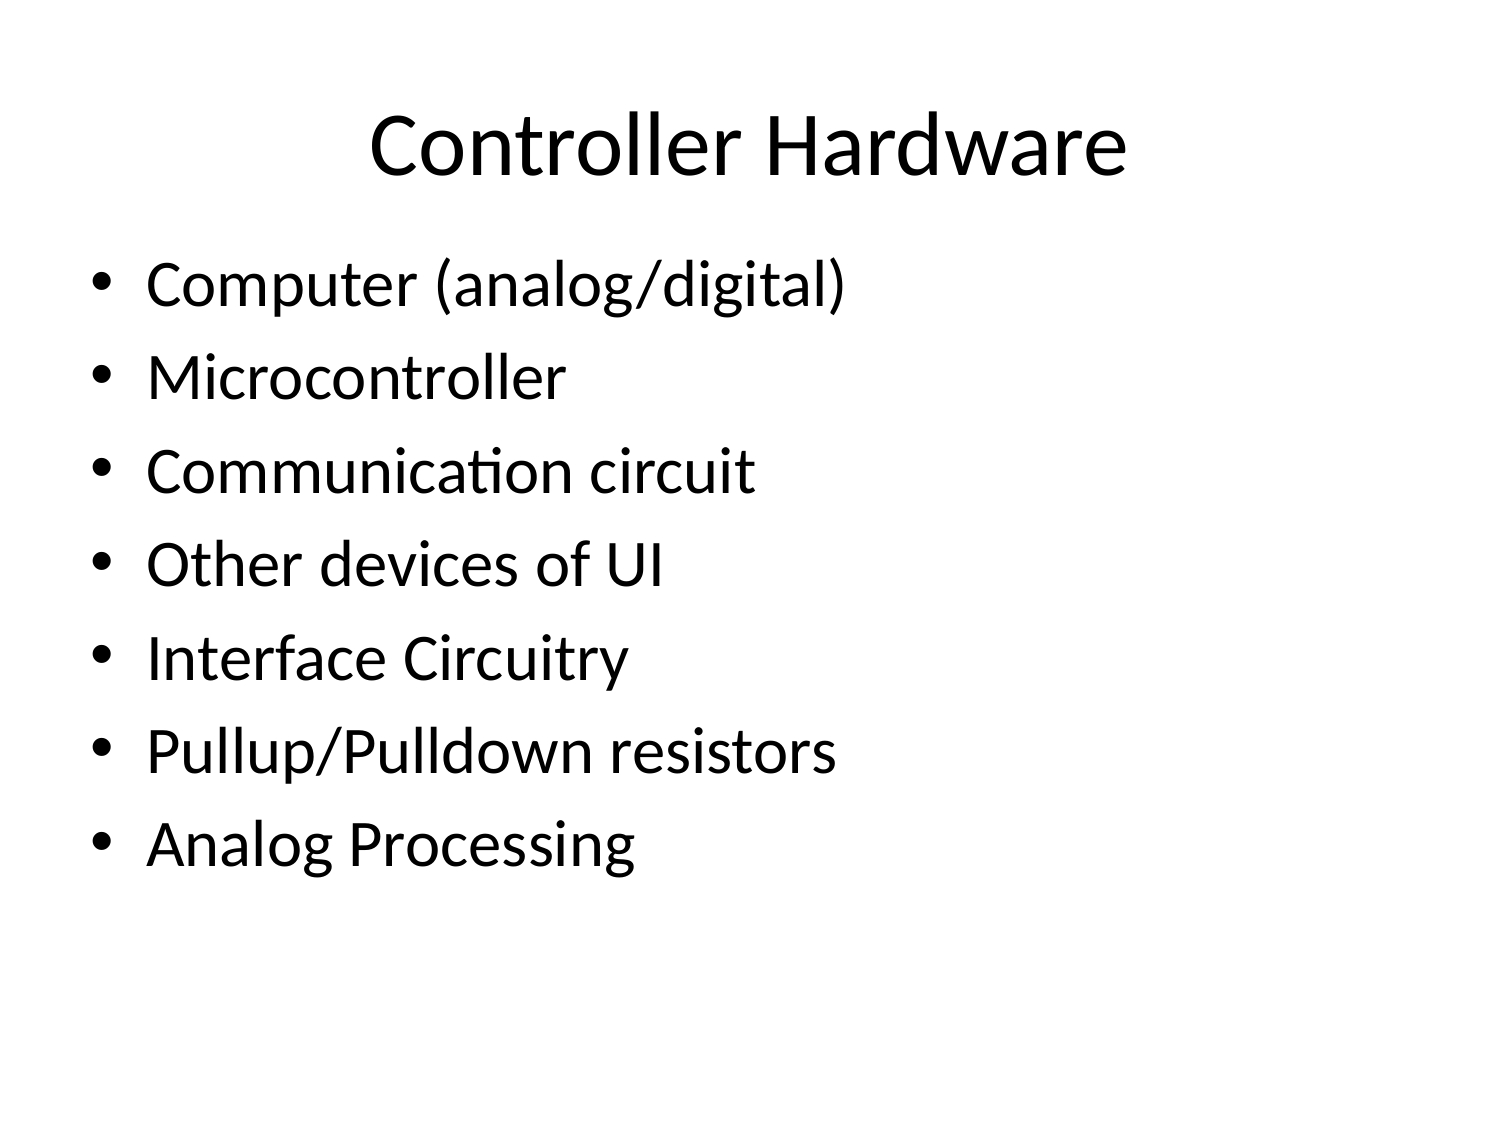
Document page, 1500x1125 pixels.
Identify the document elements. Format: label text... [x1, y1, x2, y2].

title Controller Hardware [75, 45, 1425, 232]
list Computer (analog/digital) Microcontroller Communication circuit Other devices of UI Interface Circuitry Pullup/Pulldown resistors Analog Processing [75, 232, 1425, 975]
